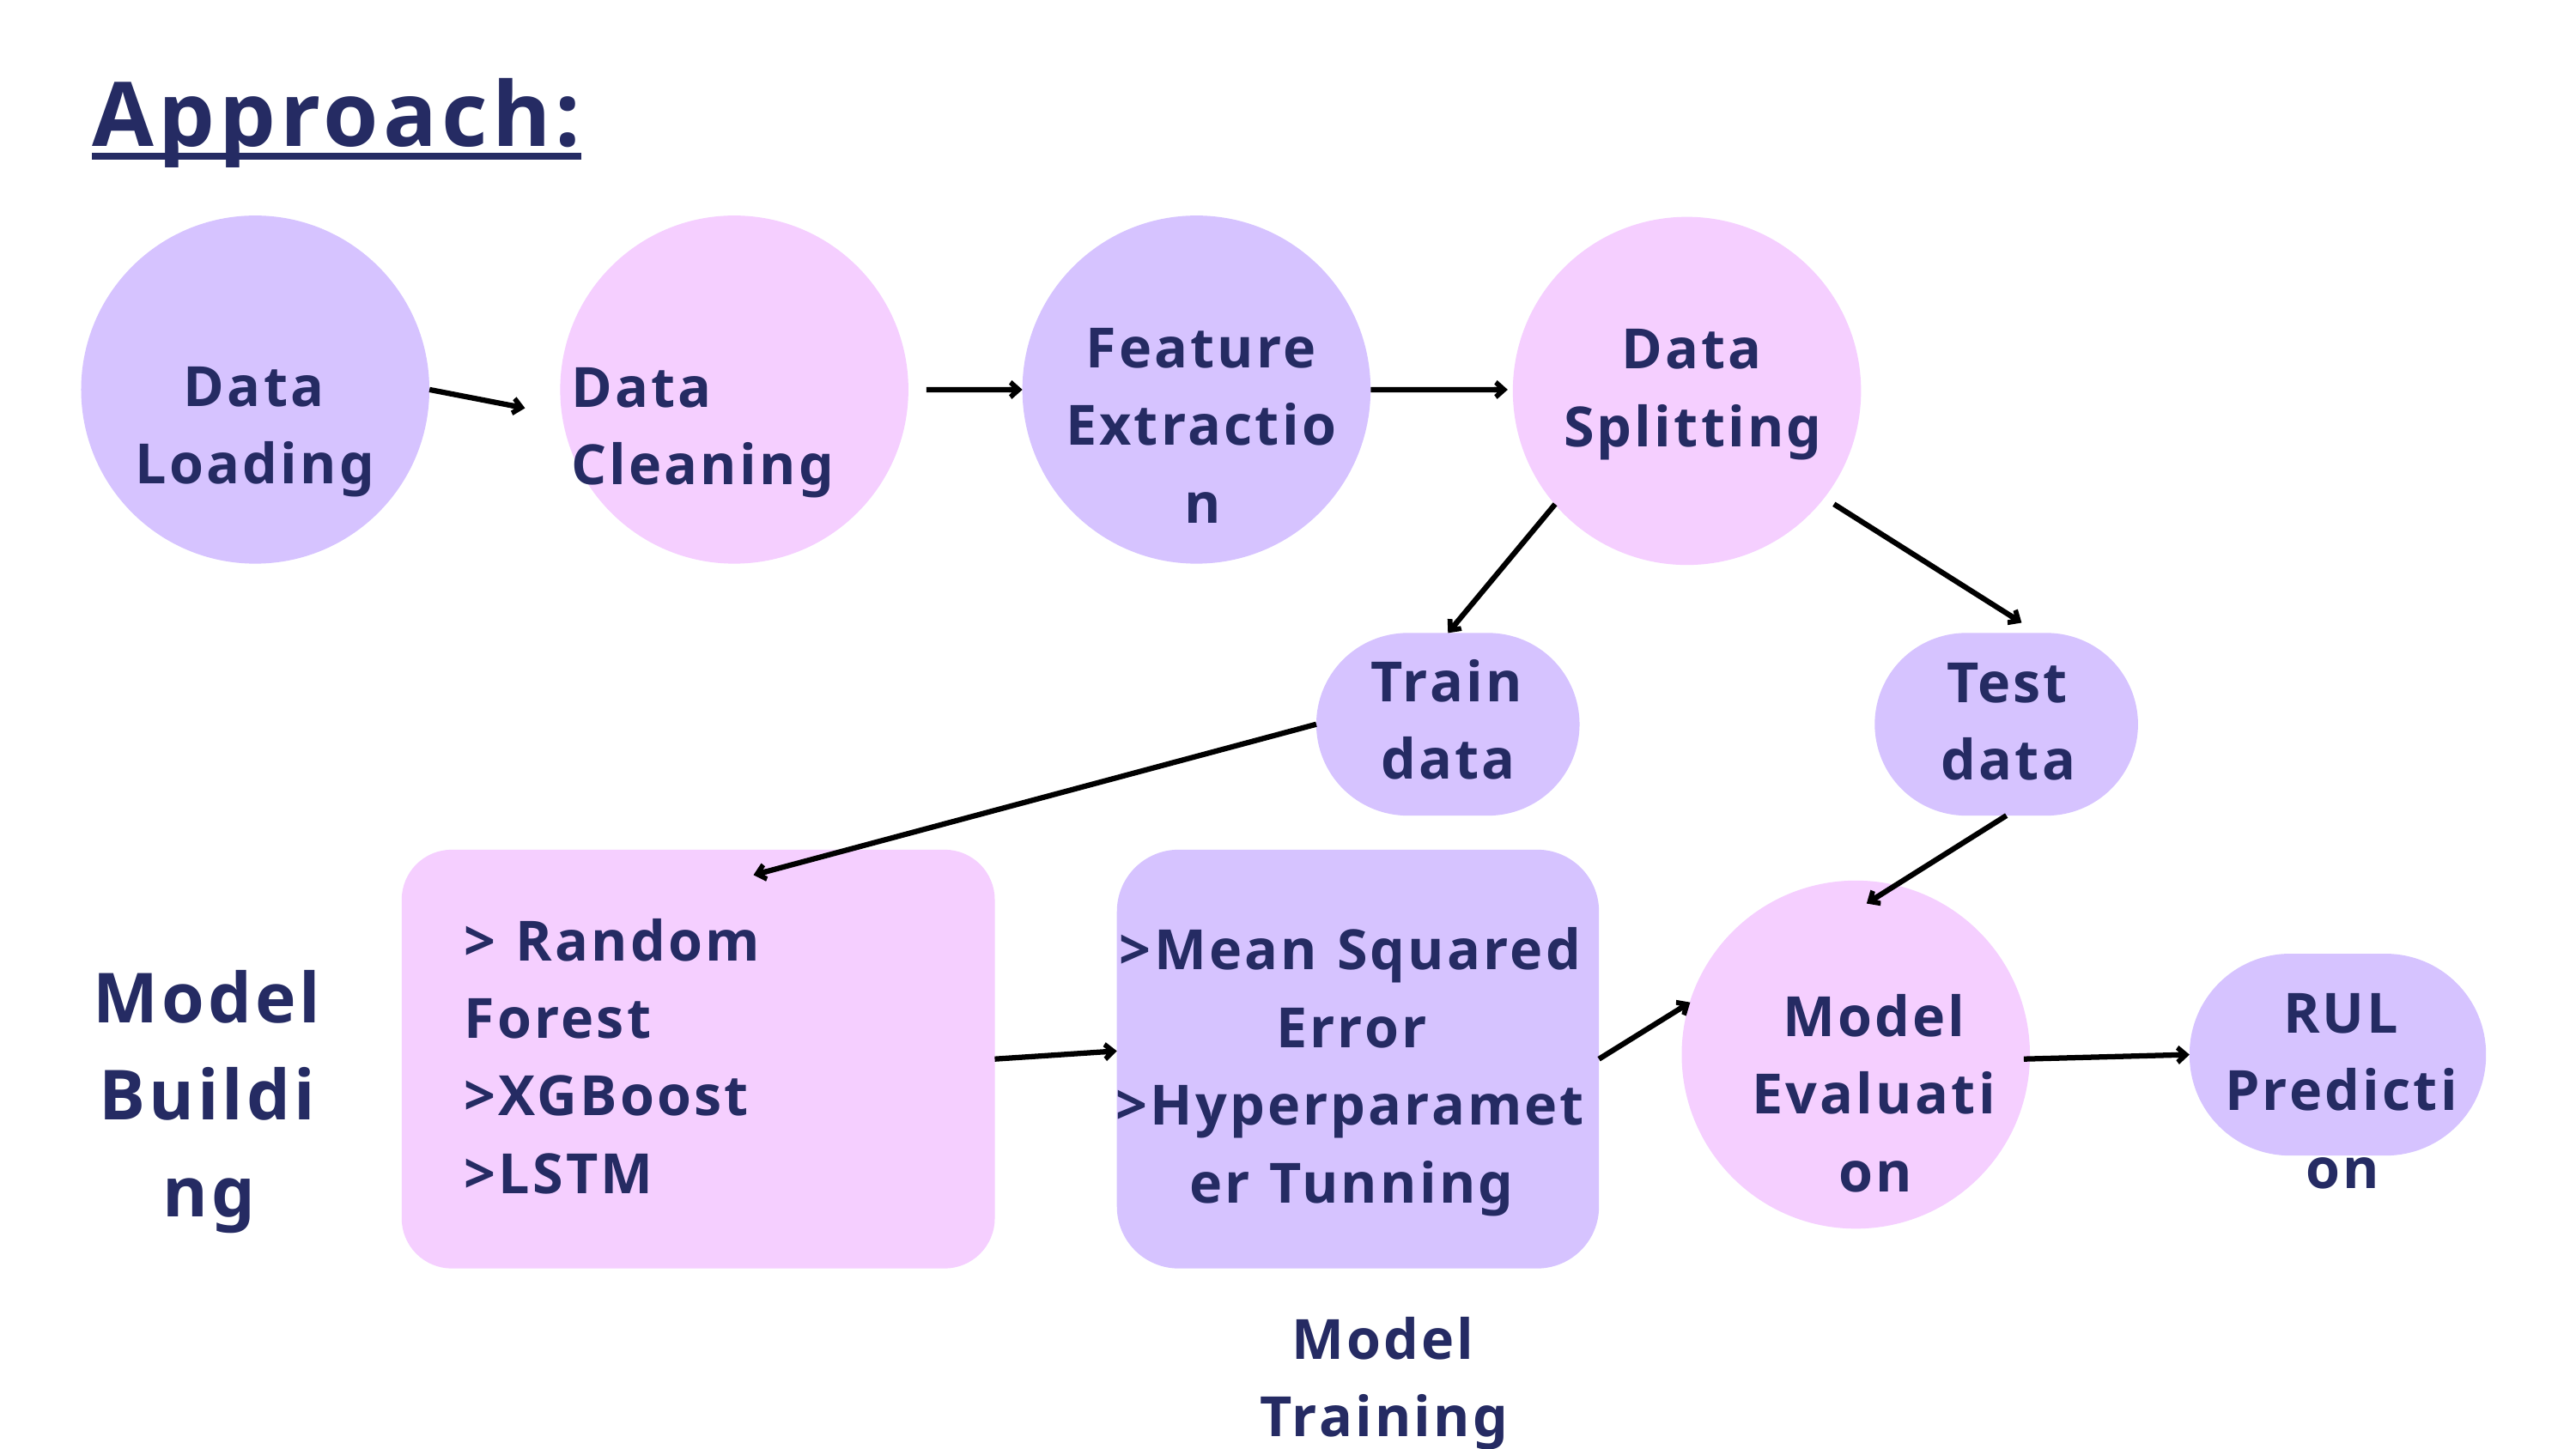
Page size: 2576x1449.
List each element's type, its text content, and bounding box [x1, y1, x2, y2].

text_box [434, 390, 526, 413]
text_box >Mean Squared Error >Hyperparameter Tunning [1104, 1052, 1112, 1214]
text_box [1315, 633, 1580, 816]
text_box Model Training [1169, 1292, 1600, 1448]
text_box RUL Prediction [2221, 1163, 2464, 1199]
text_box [2189, 953, 2487, 1156]
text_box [81, 215, 430, 564]
text_box [1375, 383, 1508, 397]
text_box >Mean Squared Error >Hyperparameter Tunning [1104, 903, 1112, 1052]
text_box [1116, 849, 1600, 1269]
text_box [401, 849, 995, 1269]
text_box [1874, 633, 2139, 816]
text_box Model Building [75, 939, 343, 1231]
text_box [1512, 216, 1862, 566]
text_box [1865, 524, 2022, 624]
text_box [560, 215, 909, 564]
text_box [1022, 215, 1371, 564]
text_box Approach: [92, 39, 651, 165]
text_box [1681, 880, 2031, 1229]
